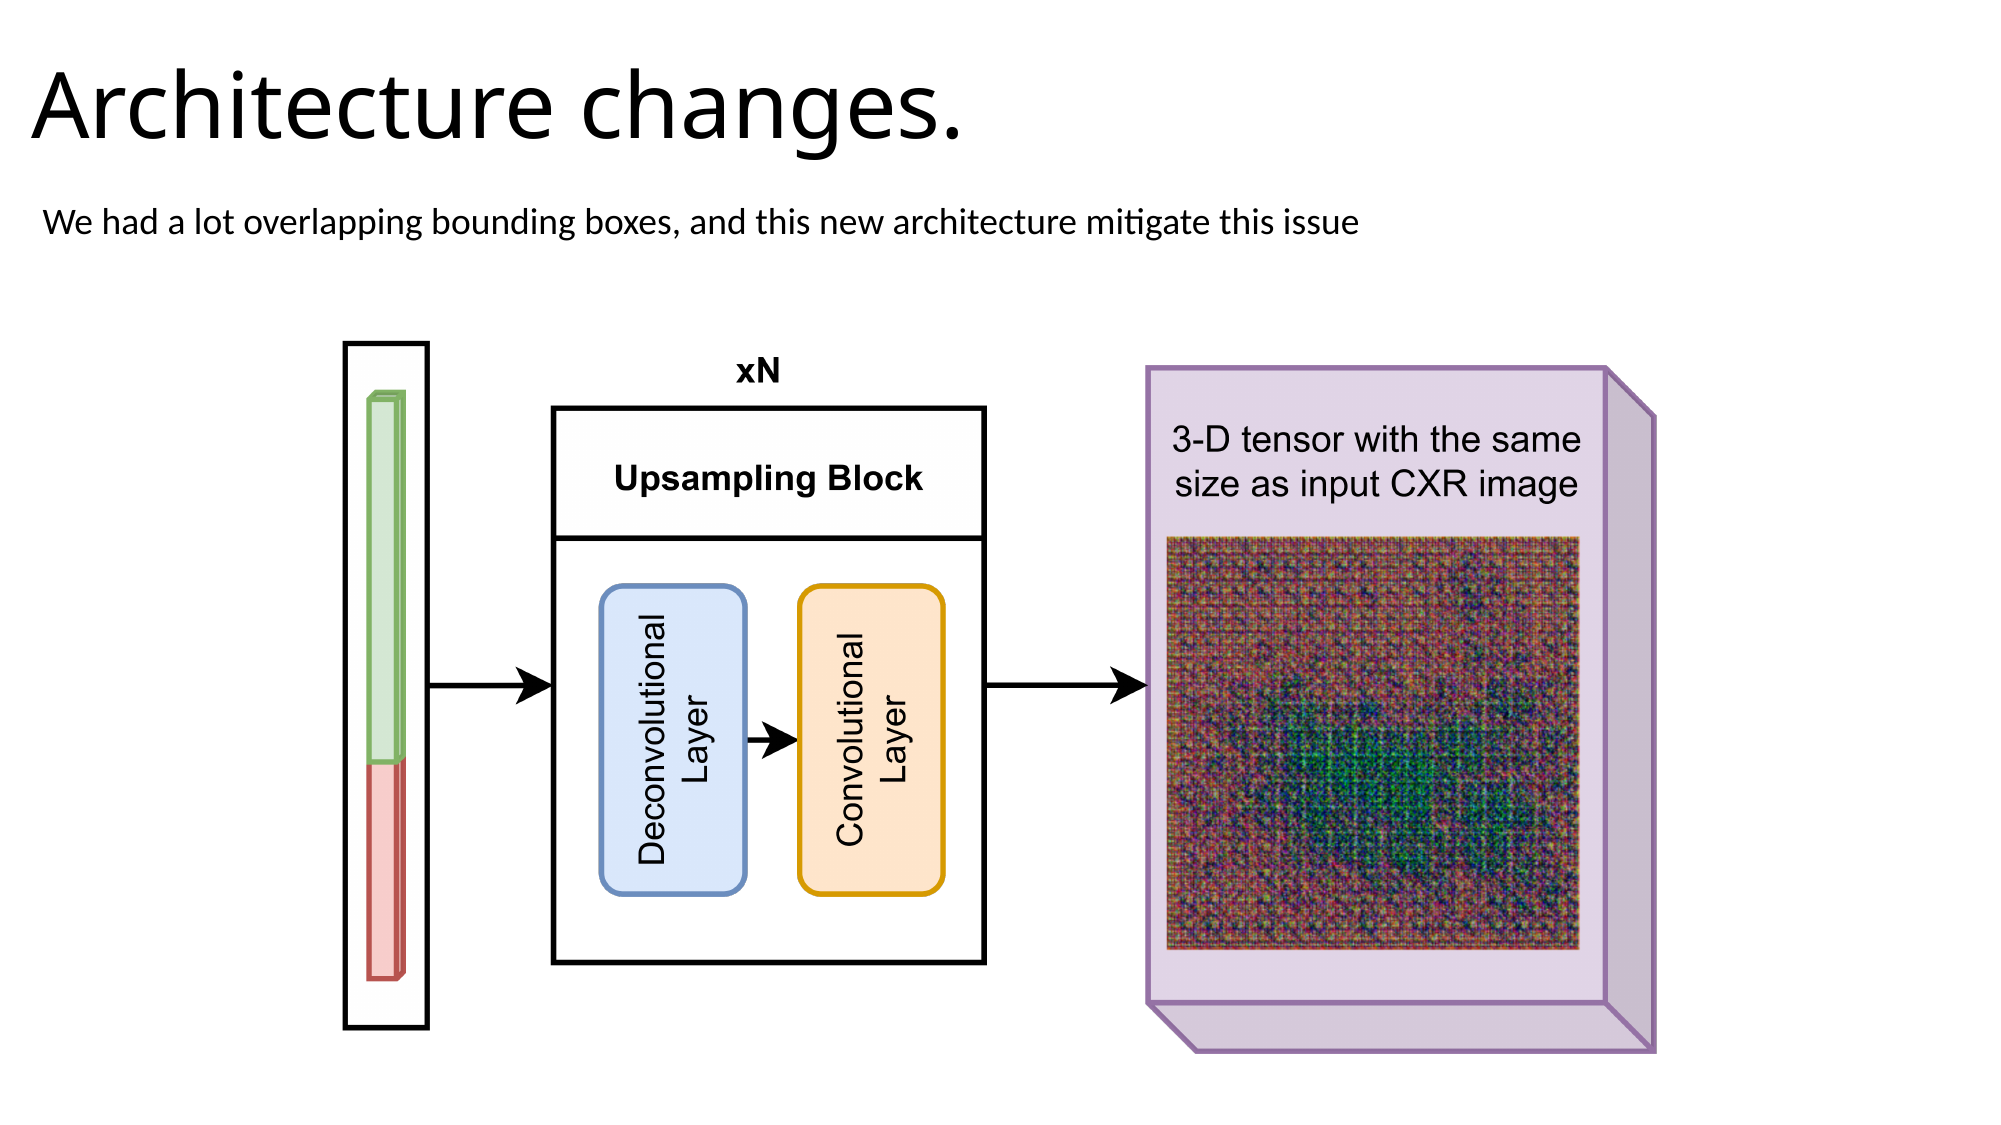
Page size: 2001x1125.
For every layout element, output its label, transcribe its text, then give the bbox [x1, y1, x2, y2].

picture [329, 327, 1671, 1068]
text_box We had a lot overlapping bounding boxes, and this new architecture mitigate this issue [27, 189, 1376, 250]
title Architecture changes. [16, 0, 1742, 218]
